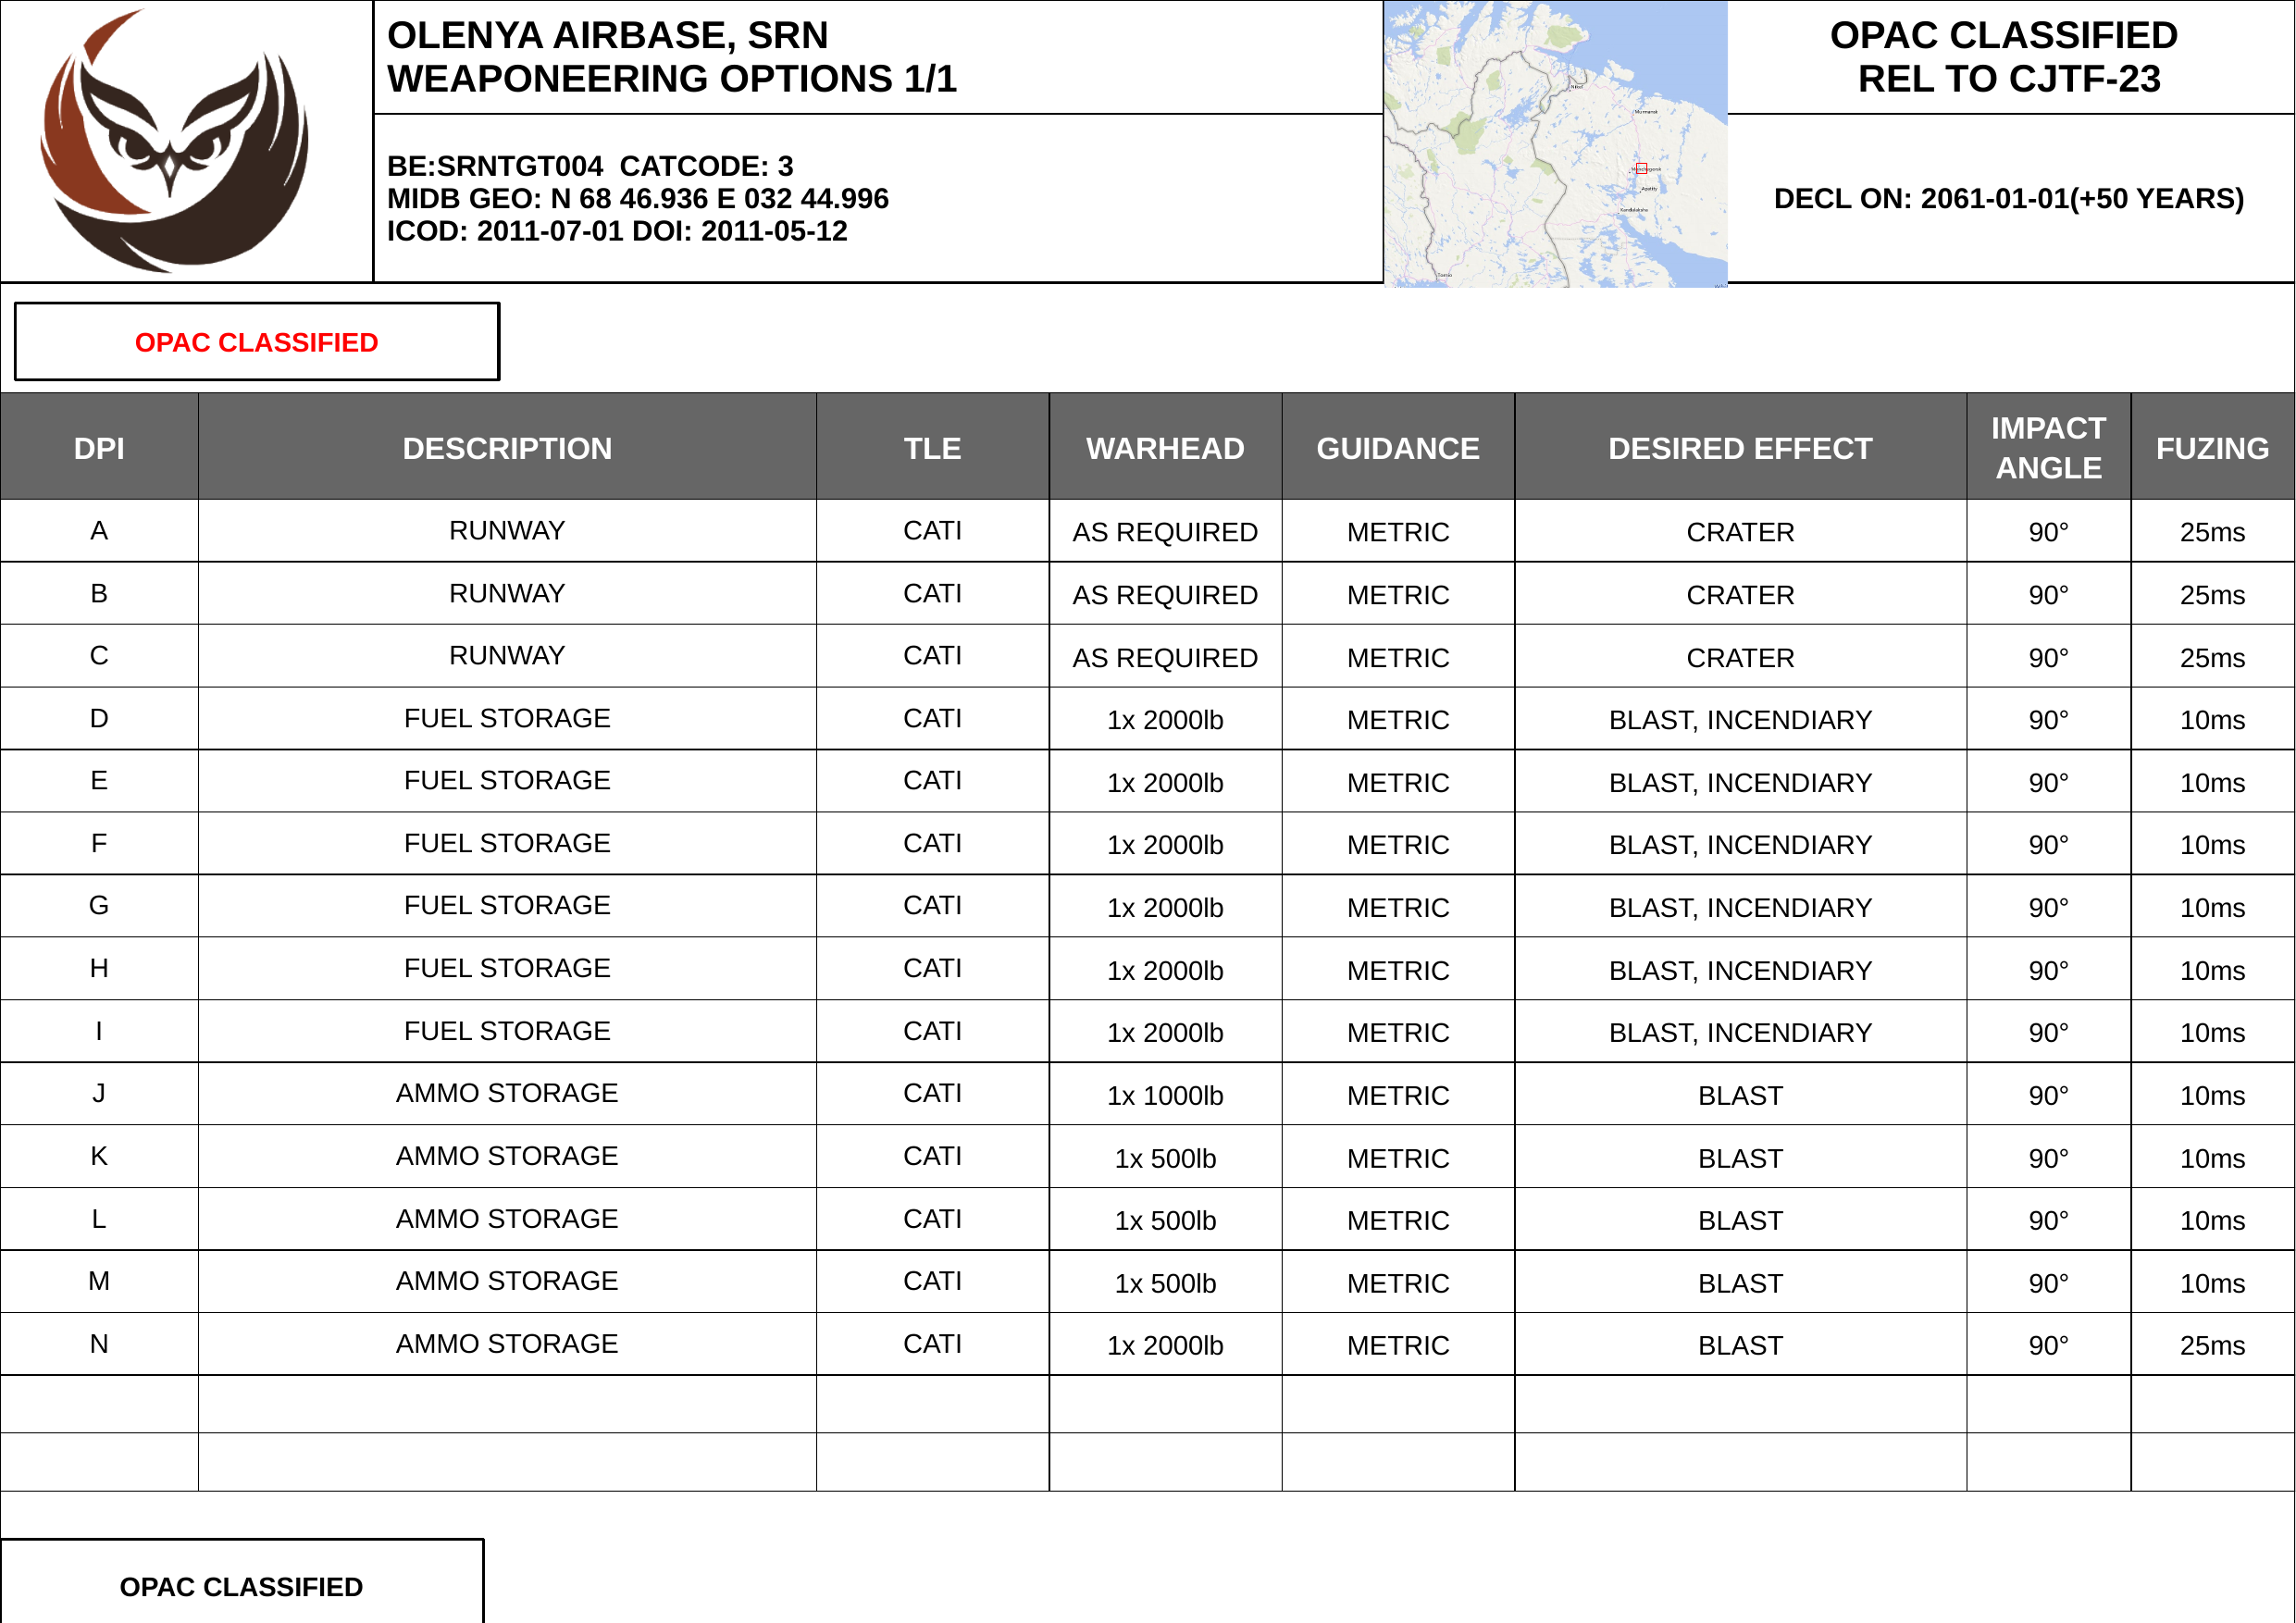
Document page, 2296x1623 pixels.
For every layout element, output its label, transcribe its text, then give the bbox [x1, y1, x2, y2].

table_cell [1, 1376, 198, 1432]
table_cell [1050, 1433, 1282, 1491]
table_cell [1967, 1376, 2130, 1432]
table_cell D [1, 688, 198, 749]
table_header DESCRIPTION [199, 393, 816, 499]
table_cell METRIC [1283, 1125, 1514, 1187]
table_cell 90° [1967, 750, 2130, 812]
table_cell METRIC [1283, 812, 1514, 873]
picture [0, 0, 339, 298]
table_cell BLAST [1516, 1063, 1967, 1124]
table_cell AS REQUIRED [1050, 625, 1282, 687]
table_cell CATI [817, 625, 1049, 687]
table_cell E [1, 750, 198, 812]
table_cell [199, 1433, 816, 1491]
table_cell CATI [817, 500, 1049, 561]
table_header IMPACT ANGLE [1967, 393, 2130, 499]
table_cell BLAST, INCENDIARY [1516, 937, 1967, 999]
table_cell METRIC [1283, 1000, 1514, 1061]
table_cell METRIC [1283, 1188, 1514, 1249]
table_cell [1967, 1433, 2130, 1491]
table_cell BLAST [1516, 1125, 1967, 1187]
table_cell [1, 1433, 198, 1491]
table_cell 10ms [2132, 1188, 2294, 1249]
table_header [341, 1, 372, 281]
text_box OPAC CLASSIFIED [0, 1539, 484, 1623]
table_cell J [1, 1063, 198, 1124]
table_cell RUNWAY [199, 563, 816, 624]
table_cell METRIC [1283, 875, 1514, 936]
table_header TLE [817, 393, 1049, 499]
table_cell 90° [1967, 1000, 2130, 1061]
table_cell 25ms [2132, 563, 2294, 624]
table_cell CRATER [1516, 625, 1967, 687]
table_cell K [1, 1125, 198, 1187]
table_cell 1x 1000lb [1050, 1063, 1282, 1124]
table_cell AMMO STORAGE [199, 1313, 816, 1374]
table_cell FUEL STORAGE [199, 812, 816, 873]
table_cell 90° [1967, 1125, 2130, 1187]
table_cell CATI [817, 1125, 1049, 1187]
table_cell METRIC [1283, 750, 1514, 812]
table_cell 1x 2000lb [1050, 937, 1282, 999]
table_cell RUNWAY [199, 500, 816, 561]
table_cell DECL ON: 2061-01-01(+50 YEARS) [1731, 115, 2294, 281]
table_cell N [1, 1313, 198, 1374]
table_cell I [1, 1000, 198, 1061]
table_header WARHEAD [1050, 393, 1282, 499]
table_cell METRIC [1283, 1313, 1514, 1374]
table_cell [1283, 1433, 1514, 1491]
table_cell 1x 2000lb [1050, 1313, 1282, 1374]
table_cell CATI [817, 875, 1049, 936]
table_cell 90° [1967, 875, 2130, 936]
table_cell METRIC [1283, 1251, 1514, 1312]
table_cell 1x 2000lb [1050, 1000, 1282, 1061]
table_header OLENYA AIRBASE, SRN WEAPONEERING OPTIONS 1/1 [375, 1, 1383, 113]
table_cell AMMO STORAGE [199, 1251, 816, 1312]
table_cell [1516, 1376, 1967, 1432]
table_cell 1x 2000lb [1050, 812, 1282, 873]
table_cell F [1, 812, 198, 873]
table_cell CATI [817, 1063, 1049, 1124]
table_cell B [1, 563, 198, 624]
table_cell FUEL STORAGE [199, 875, 816, 936]
table_cell AMMO STORAGE [199, 1063, 816, 1124]
table_cell 10ms [2132, 688, 2294, 749]
table_cell CATI [817, 563, 1049, 624]
table_cell BLAST [1516, 1313, 1967, 1374]
table_cell [1516, 1433, 1967, 1491]
table_cell 1x 500lb [1050, 1251, 1282, 1312]
table_cell [2132, 1376, 2294, 1432]
table_cell [2132, 1433, 2294, 1491]
table_cell [1050, 1376, 1282, 1432]
table_cell 90° [1967, 500, 2130, 561]
table_cell AMMO STORAGE [199, 1125, 816, 1187]
table_cell 90° [1967, 1313, 2130, 1374]
table_cell BE:SRNTGT004 CATCODE: 3 MIDB GEO: N 68 46.936 E 032 44.996 ICOD: 2011-07-01 DOI: 2011-05-12 [375, 115, 1379, 281]
picture [1384, 1, 1729, 289]
table_cell [817, 1433, 1049, 1491]
table_cell 90° [1967, 812, 2130, 873]
table_cell 25ms [2132, 625, 2294, 687]
table_cell CATI [817, 688, 1049, 749]
table_cell 10ms [2132, 1063, 2294, 1124]
table_cell 90° [1967, 937, 2130, 999]
table_cell BLAST [1516, 1188, 1967, 1249]
table_cell 90° [1967, 563, 2130, 624]
table_cell FUEL STORAGE [199, 688, 816, 749]
table_cell 10ms [2132, 812, 2294, 873]
table_cell METRIC [1283, 1063, 1514, 1124]
table_cell 10ms [2132, 1251, 2294, 1312]
table_header DPI [1, 393, 198, 499]
table_cell [1283, 1376, 1514, 1432]
table_cell BLAST, INCENDIARY [1516, 812, 1967, 873]
table_cell BLAST, INCENDIARY [1516, 750, 1967, 812]
table_cell CATI [817, 1251, 1049, 1312]
table_cell [817, 1376, 1049, 1432]
table_cell C [1, 625, 198, 687]
table_cell AS REQUIRED [1050, 563, 1282, 624]
table_header FUZING [2132, 393, 2294, 499]
table_cell 1x 2000lb [1050, 875, 1282, 936]
table_cell 90° [1967, 625, 2130, 687]
table_cell CATI [817, 937, 1049, 999]
table_cell METRIC [1283, 500, 1514, 561]
table_cell 1x 500lb [1050, 1188, 1282, 1249]
table_cell 90° [1967, 688, 2130, 749]
table_cell L [1, 1188, 198, 1249]
table_cell METRIC [1283, 563, 1514, 624]
table_cell 90° [1967, 1188, 2130, 1249]
table_cell A [1, 500, 198, 561]
table_cell 90° [1967, 1063, 2130, 1124]
table_cell FUEL STORAGE [199, 1000, 816, 1061]
table_header GUIDANCE [1283, 393, 1514, 499]
table_cell 10ms [2132, 1000, 2294, 1061]
table_cell RUNWAY [199, 625, 816, 687]
table_cell 10ms [2132, 937, 2294, 999]
table_cell 25ms [2132, 500, 2294, 561]
table_cell BLAST, INCENDIARY [1516, 875, 1967, 936]
table_cell 10ms [2132, 875, 2294, 936]
table_cell CATI [817, 812, 1049, 873]
table_cell AS REQUIRED [1050, 500, 1282, 561]
table_cell CATI [817, 1000, 1049, 1061]
table_cell 90° [1967, 1251, 2130, 1312]
table_cell BLAST, INCENDIARY [1516, 1000, 1967, 1061]
table_header DESIRED EFFECT [1516, 393, 1967, 499]
table_cell CATI [817, 1188, 1049, 1249]
text_box OPAC CLASSIFIED [15, 303, 499, 380]
table_cell [1, 1492, 2294, 1623]
table_cell 10ms [2132, 750, 2294, 812]
table_cell FUEL STORAGE [199, 937, 816, 999]
table_cell CATI [817, 1313, 1049, 1374]
table_cell 1x 500lb [1050, 1125, 1282, 1187]
table_cell METRIC [1283, 688, 1514, 749]
table_cell 25ms [2132, 1313, 2294, 1374]
table_cell [199, 1376, 816, 1432]
table_cell METRIC [1283, 937, 1514, 999]
table_cell H [1, 937, 198, 999]
table_cell 1x 2000lb [1050, 688, 1282, 749]
table_cell CRATER [1516, 563, 1967, 624]
table_cell 1x 2000lb [1050, 750, 1282, 812]
table_cell BLAST, INCENDIARY [1516, 688, 1967, 749]
table_cell AMMO STORAGE [199, 1188, 816, 1249]
table_cell [1, 284, 2294, 392]
table_cell M [1, 1251, 198, 1312]
table_cell G [1, 875, 198, 936]
table_cell FUEL STORAGE [199, 750, 816, 812]
table_cell METRIC [1283, 625, 1514, 687]
table_cell CATI [817, 750, 1049, 812]
table_header OPAC CLASSIFIED REL TO CJTF-23 [1729, 1, 2294, 113]
table_cell 10ms [2132, 1125, 2294, 1187]
table_cell BLAST [1516, 1251, 1967, 1312]
table_cell CRATER [1516, 500, 1967, 561]
